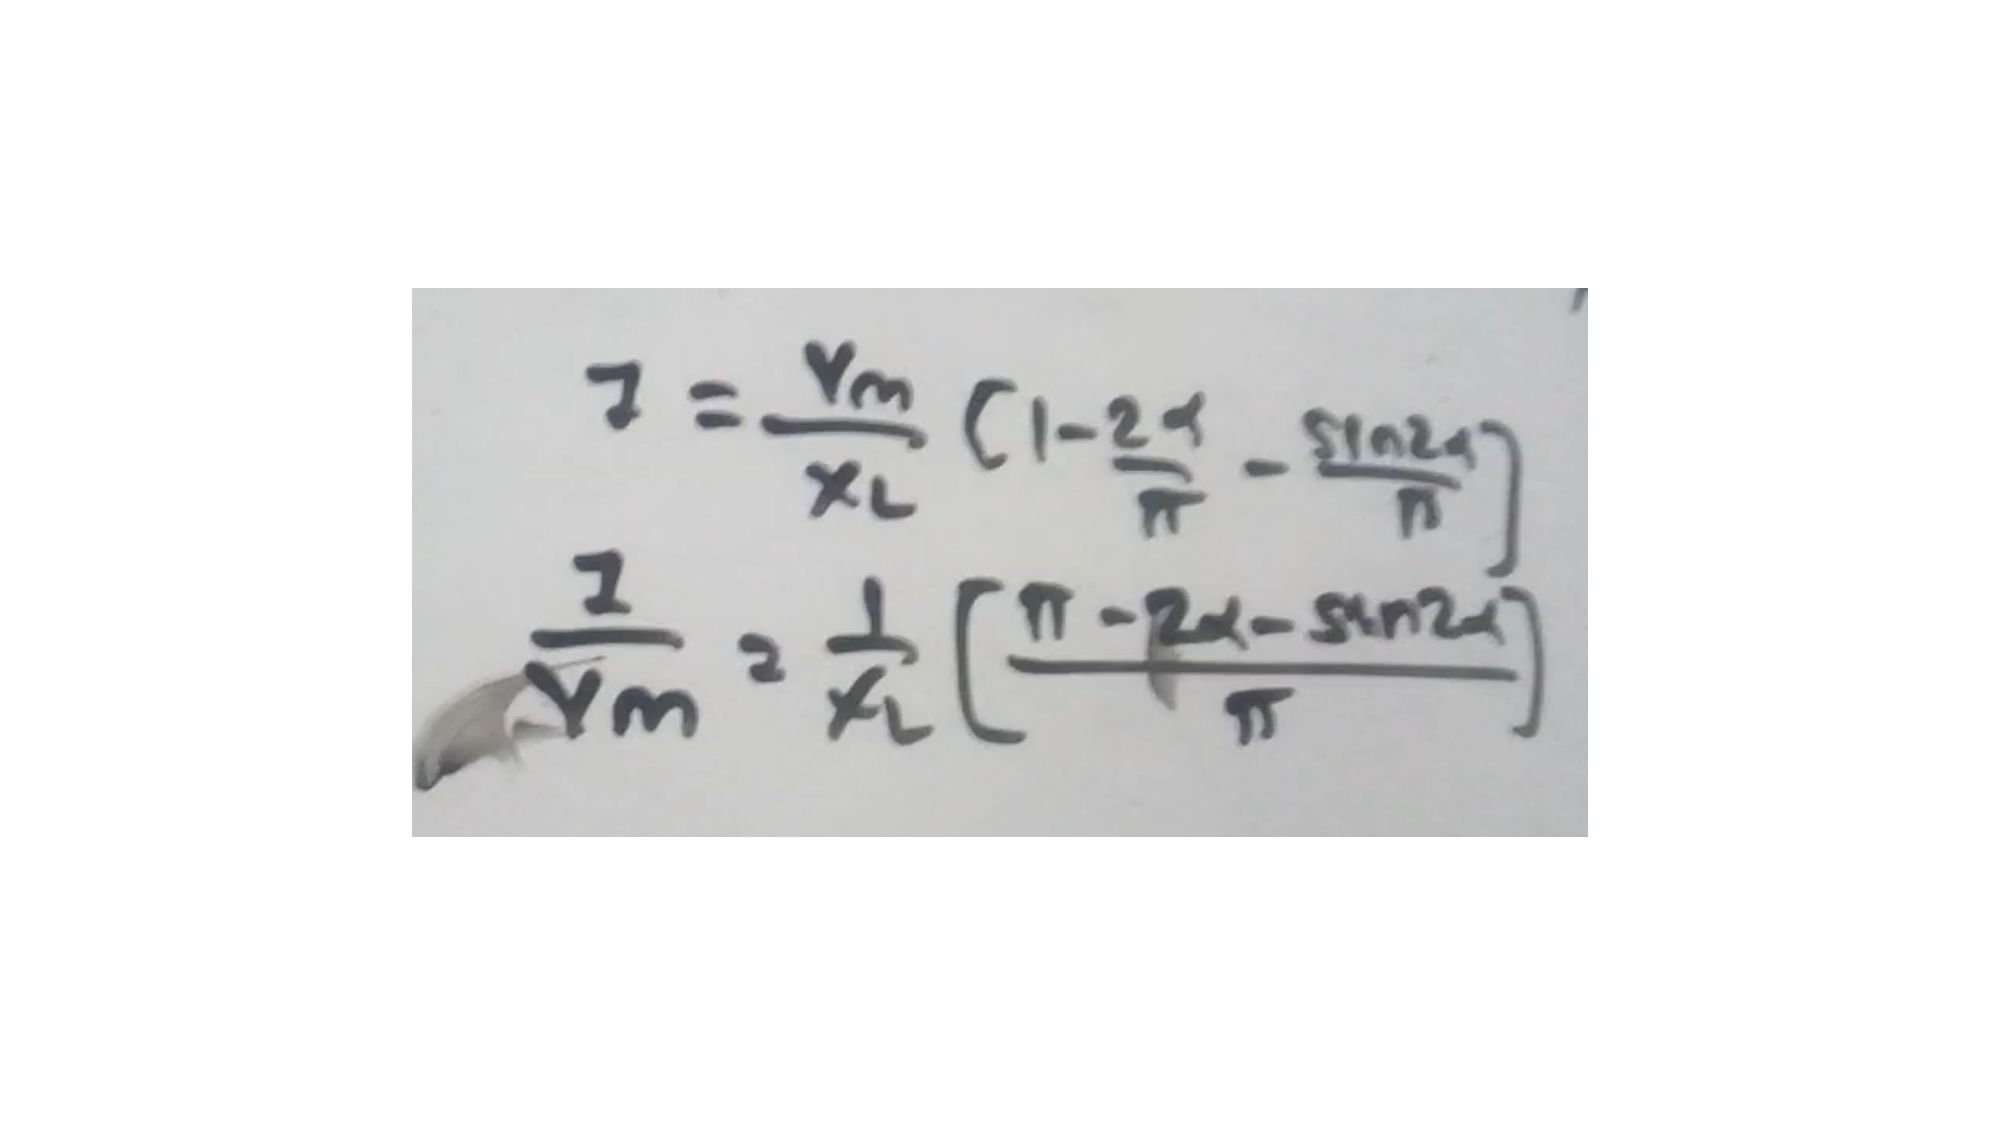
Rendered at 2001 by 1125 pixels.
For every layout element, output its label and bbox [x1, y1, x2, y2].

picture [412, 288, 1588, 837]
